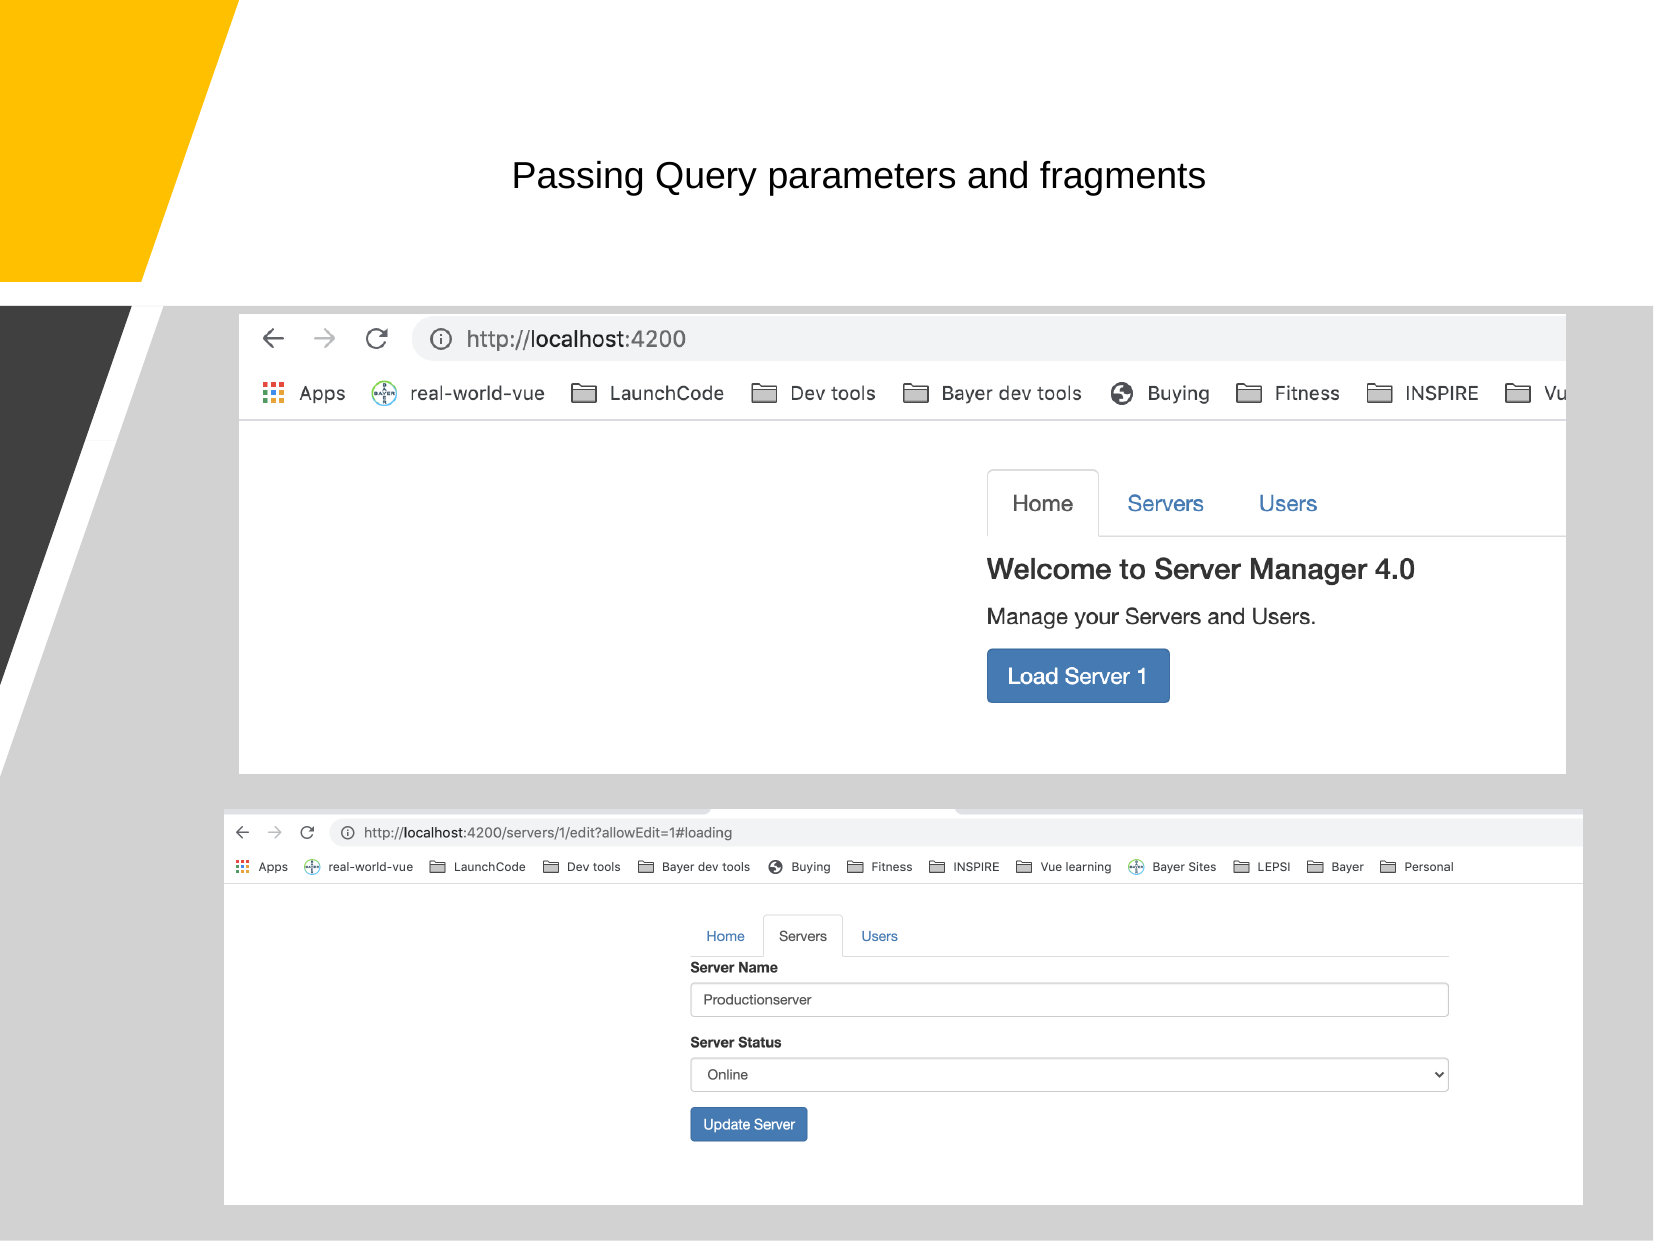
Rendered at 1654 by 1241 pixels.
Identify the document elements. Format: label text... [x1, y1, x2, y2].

title Passing Query parameters and fragments [224, 66, 1495, 282]
text_box [0, 304, 134, 686]
text_box [0, 0, 241, 283]
text_box [0, 304, 1654, 1241]
picture [224, 809, 1583, 1205]
picture [239, 314, 1566, 774]
